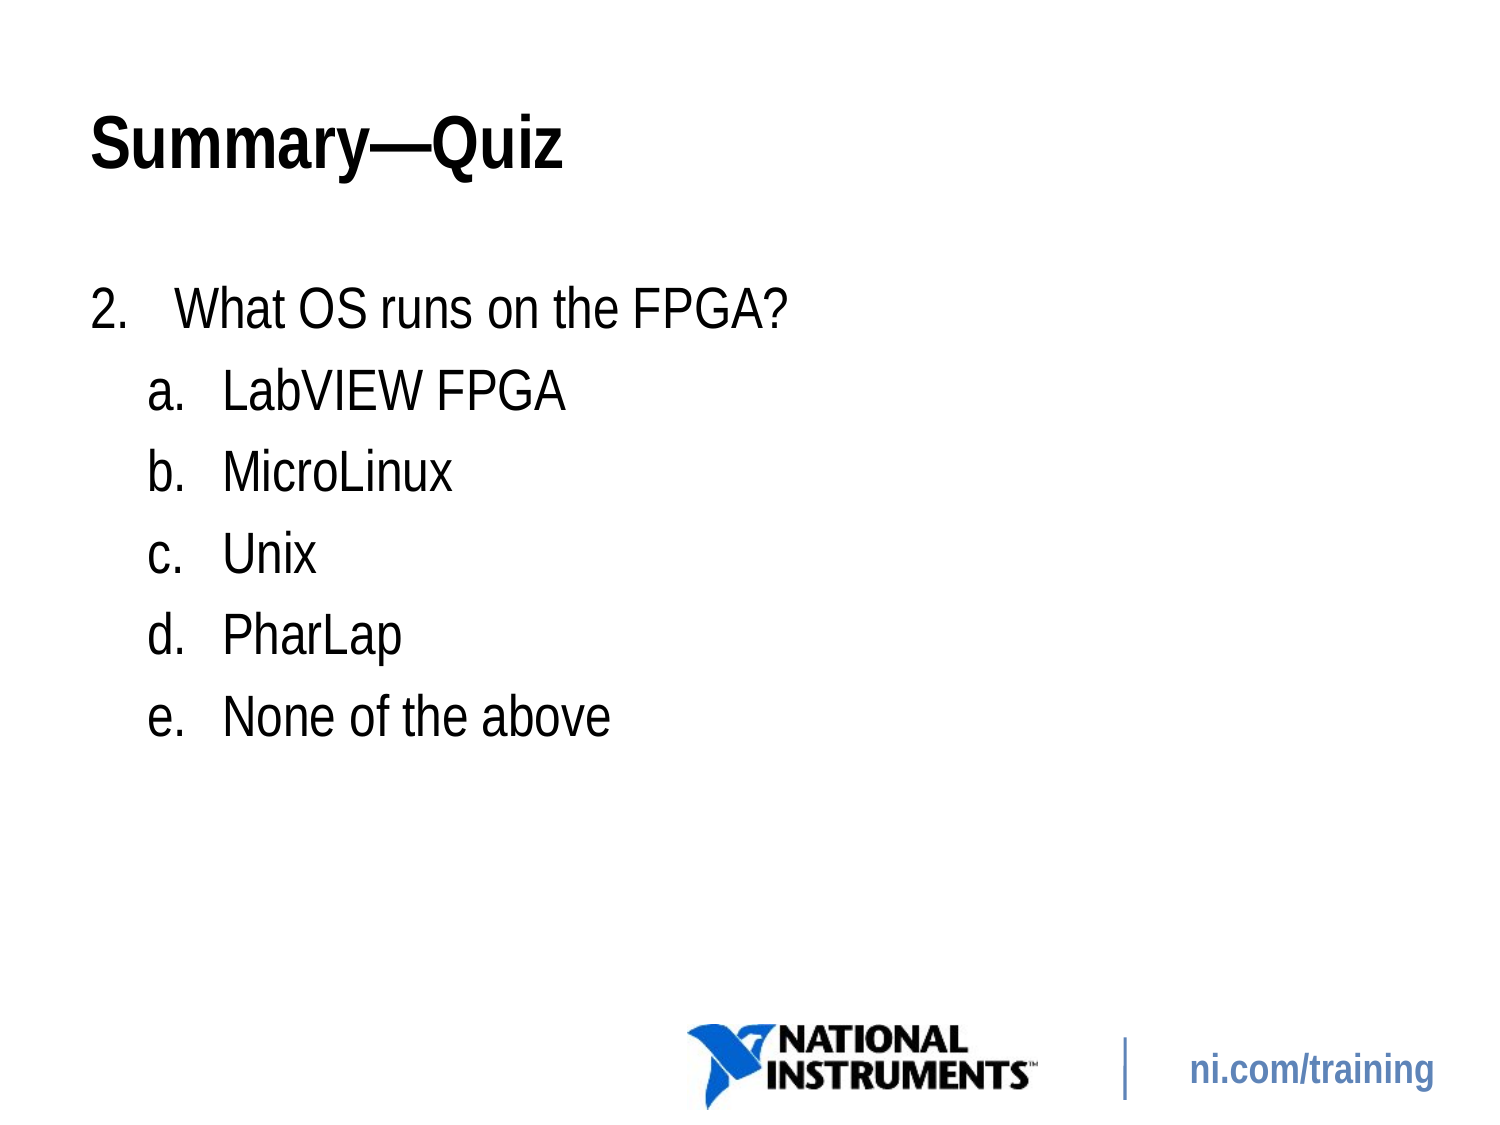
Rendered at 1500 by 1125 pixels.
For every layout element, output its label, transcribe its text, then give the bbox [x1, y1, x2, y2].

picture [687, 1024, 1038, 1110]
title Summary—Quiz [75, 45, 1425, 233]
list What OS runs on the FPGA? LabVIEW FPGA MicroLinux Unix PharLap None of the above [75, 262, 1425, 975]
